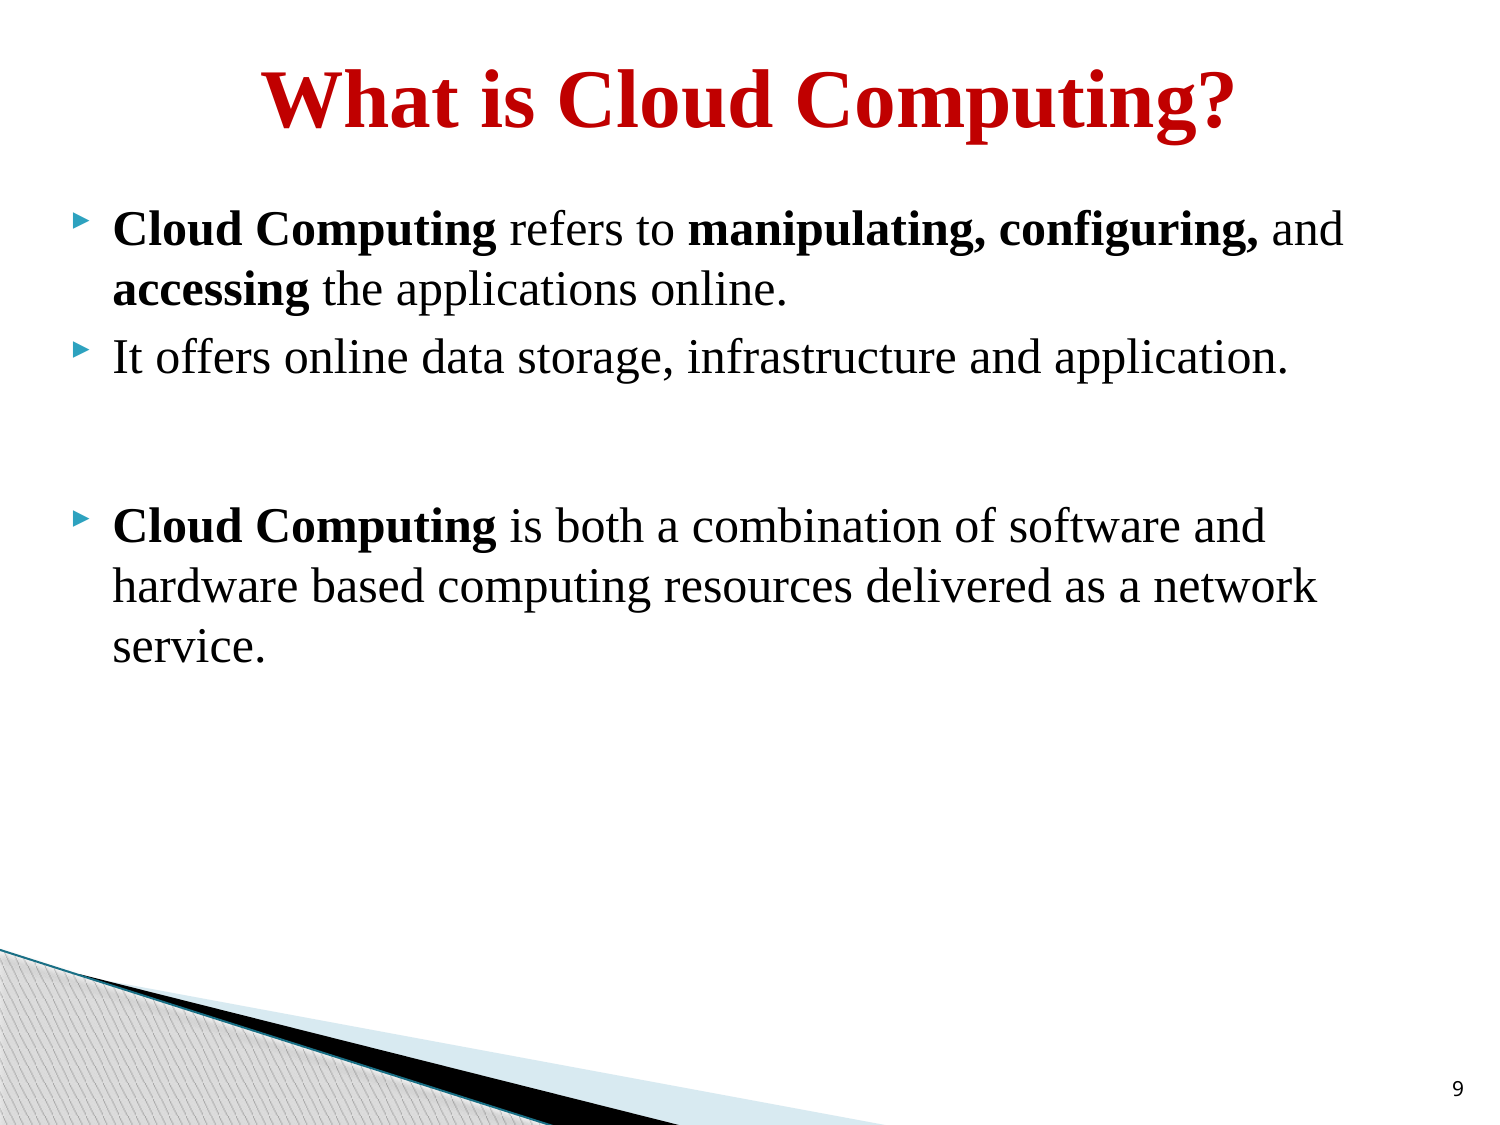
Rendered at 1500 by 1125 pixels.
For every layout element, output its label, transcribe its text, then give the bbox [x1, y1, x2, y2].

title What is Cloud Computing? [75, 0, 1425, 188]
slide_number 9 [1418, 1051, 1479, 1112]
list Cloud Computing refers to manipulating, configuring, and accessing the applications online. It offers online data storage, infrastructure and application. Cloud Computing is both a combination of software and hardware based computing resources delivered as a network service. [37, 187, 1463, 713]
